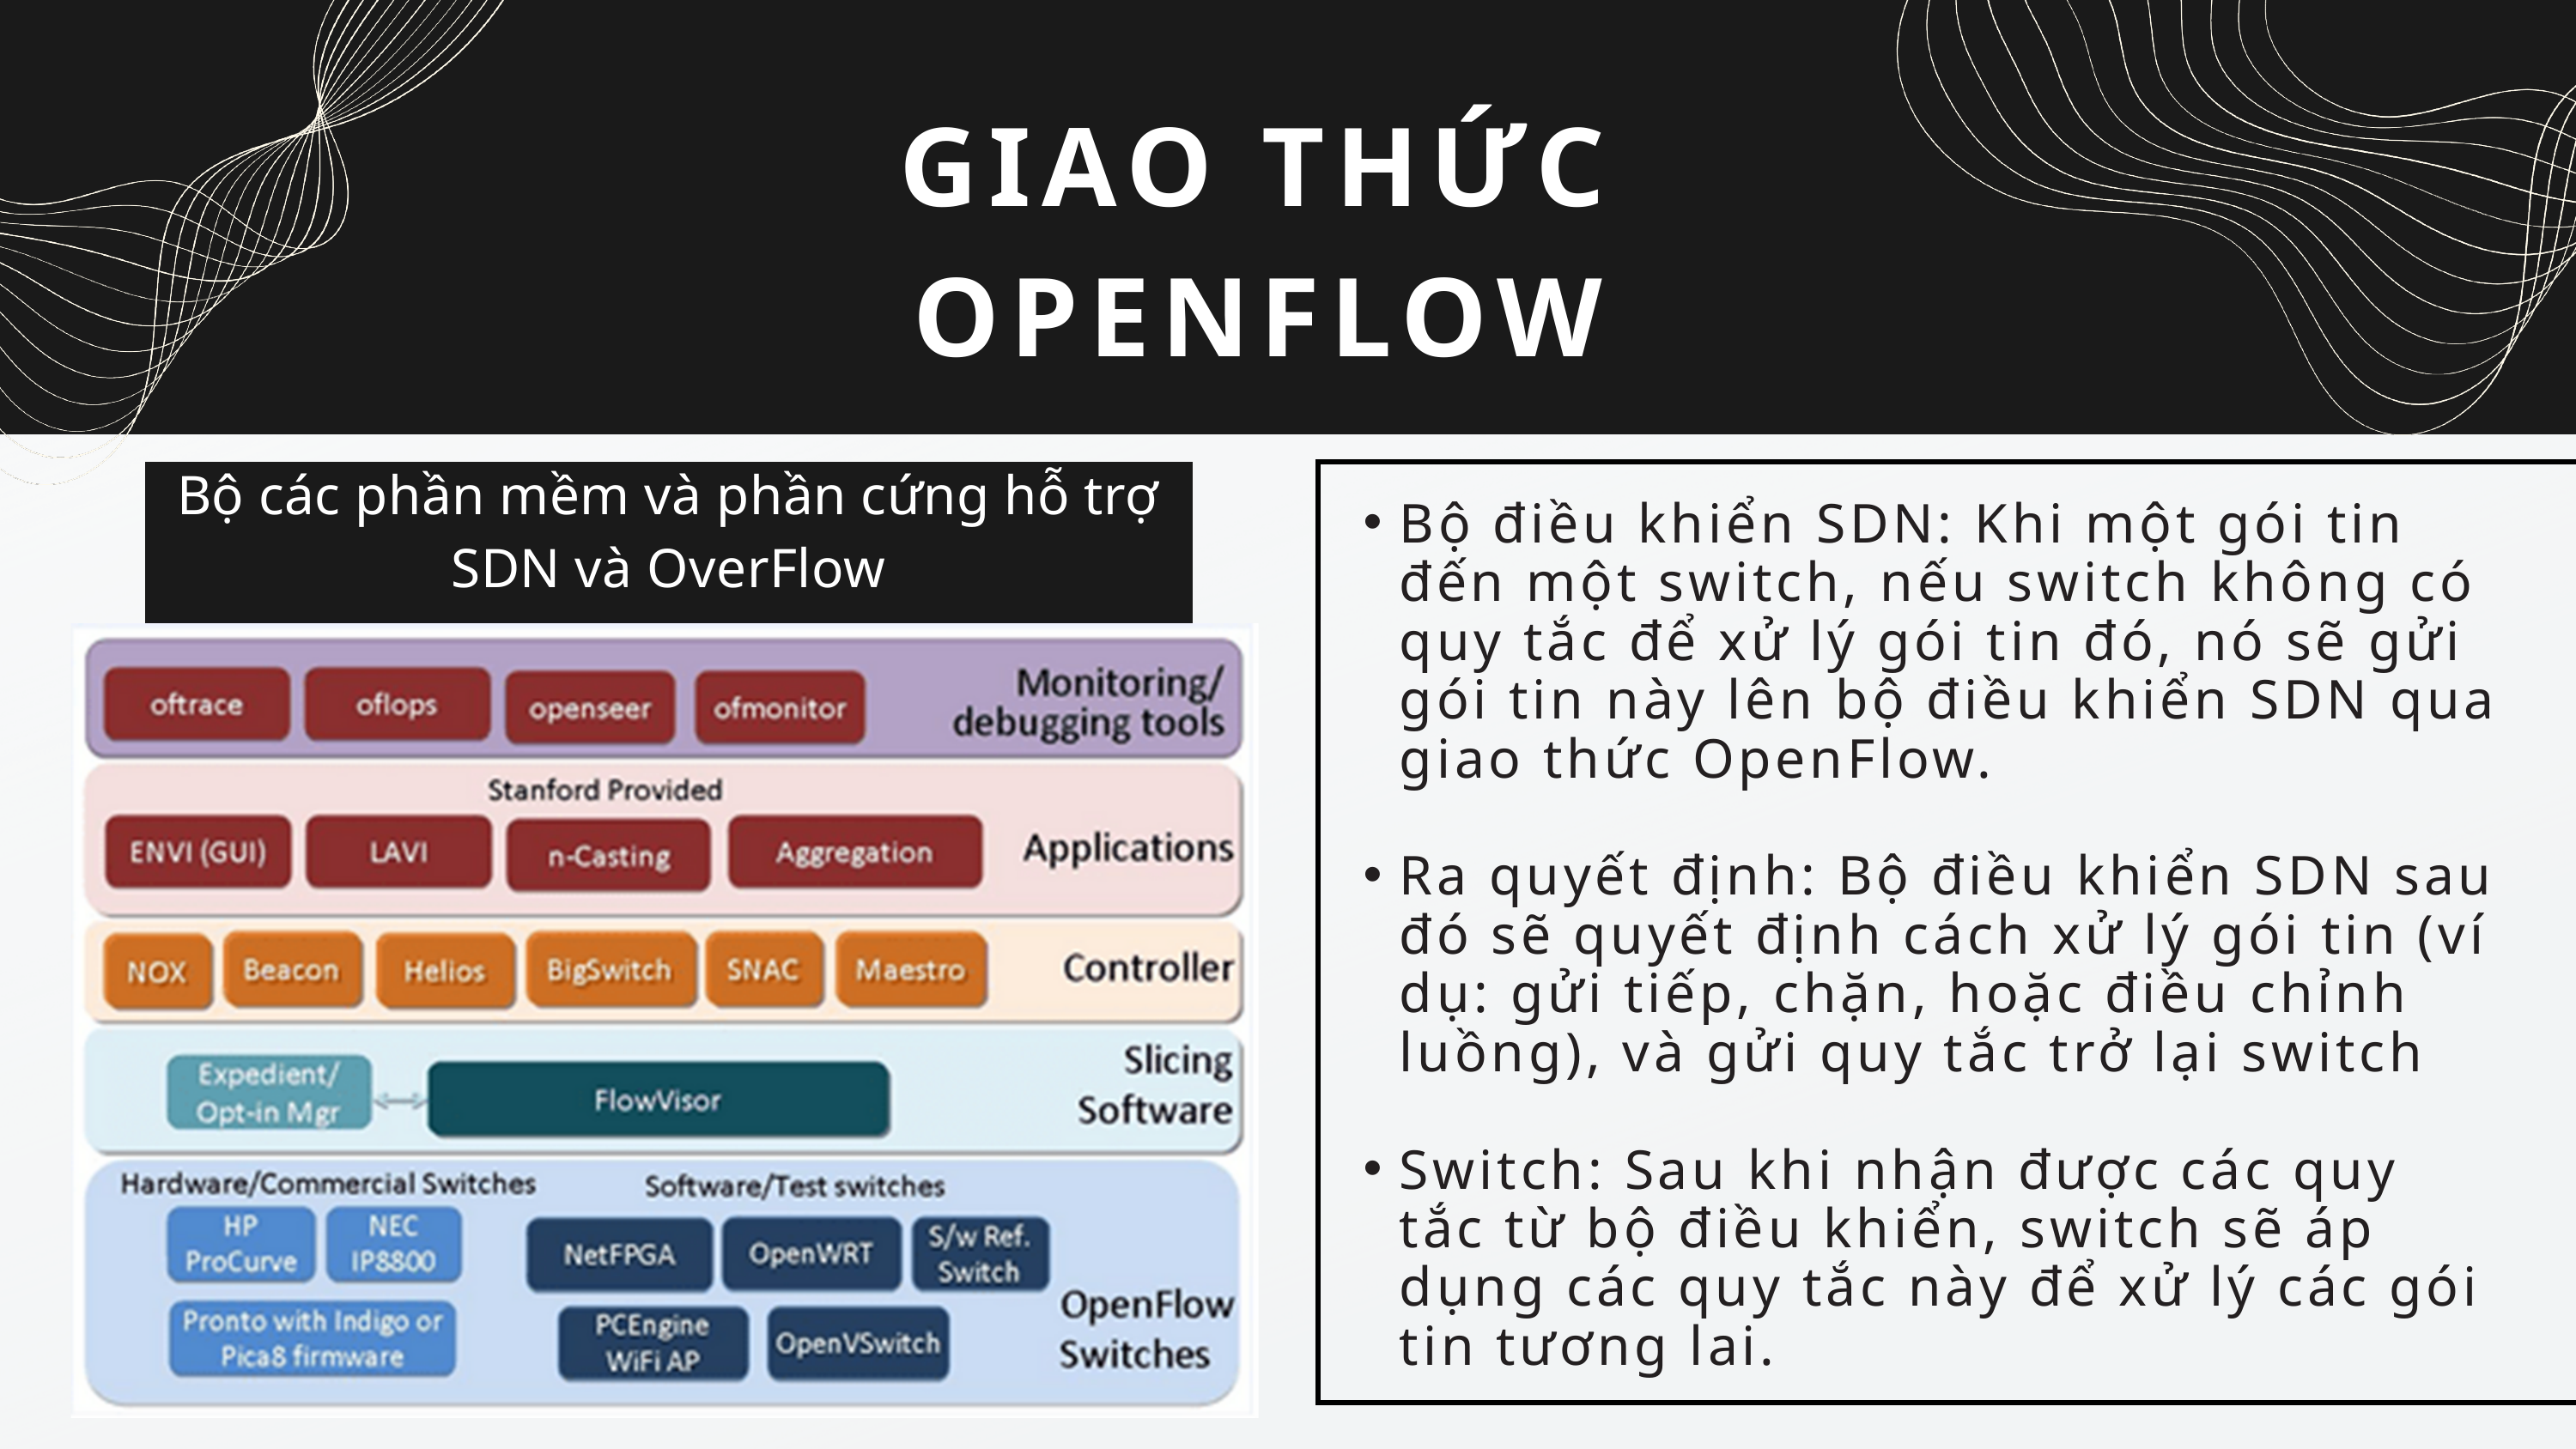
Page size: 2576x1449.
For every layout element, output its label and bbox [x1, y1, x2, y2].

text_box [1317, 461, 2576, 1404]
text_box [144, 461, 1194, 625]
text_box [0, 0, 2576, 435]
text_box [0, 445, 544, 485]
text_box [70, 623, 1259, 1418]
text_box [0, 445, 2576, 1449]
